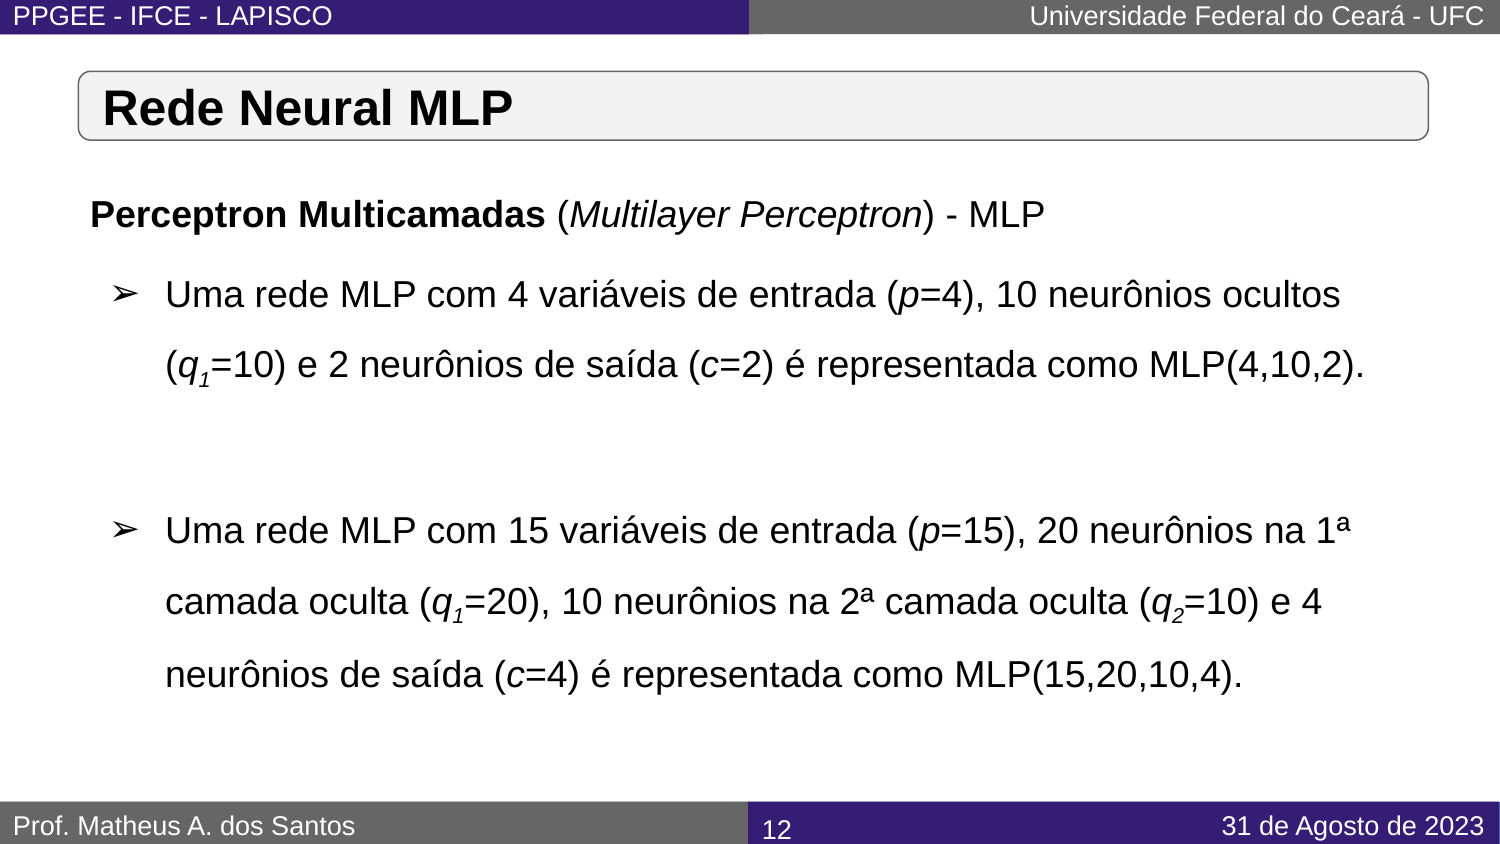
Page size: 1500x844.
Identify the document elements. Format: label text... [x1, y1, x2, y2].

slide_number ‹#› [731, 796, 822, 844]
list Perceptron Multicamadas (Multilayer Perceptron) - MLP Uma rede MLP com 4 variáveis de entrada (p=4), 10 neurônios ocultos (q1=10) e 2 neurônios de saída (c=2) é representada como MLP(4,10,2). Uma rede MLP com 15 variáveis de entrada (p=15), 20 neurônios na 1ª camada oculta (q1=20), 10 neurônios na 2ª camada oculta (q2=10) e 4 neurônios de saída (c=4) é representada como MLP(15,20,10,4). [75, 152, 1426, 784]
title Rede Neural MLP [87, 70, 1073, 140]
